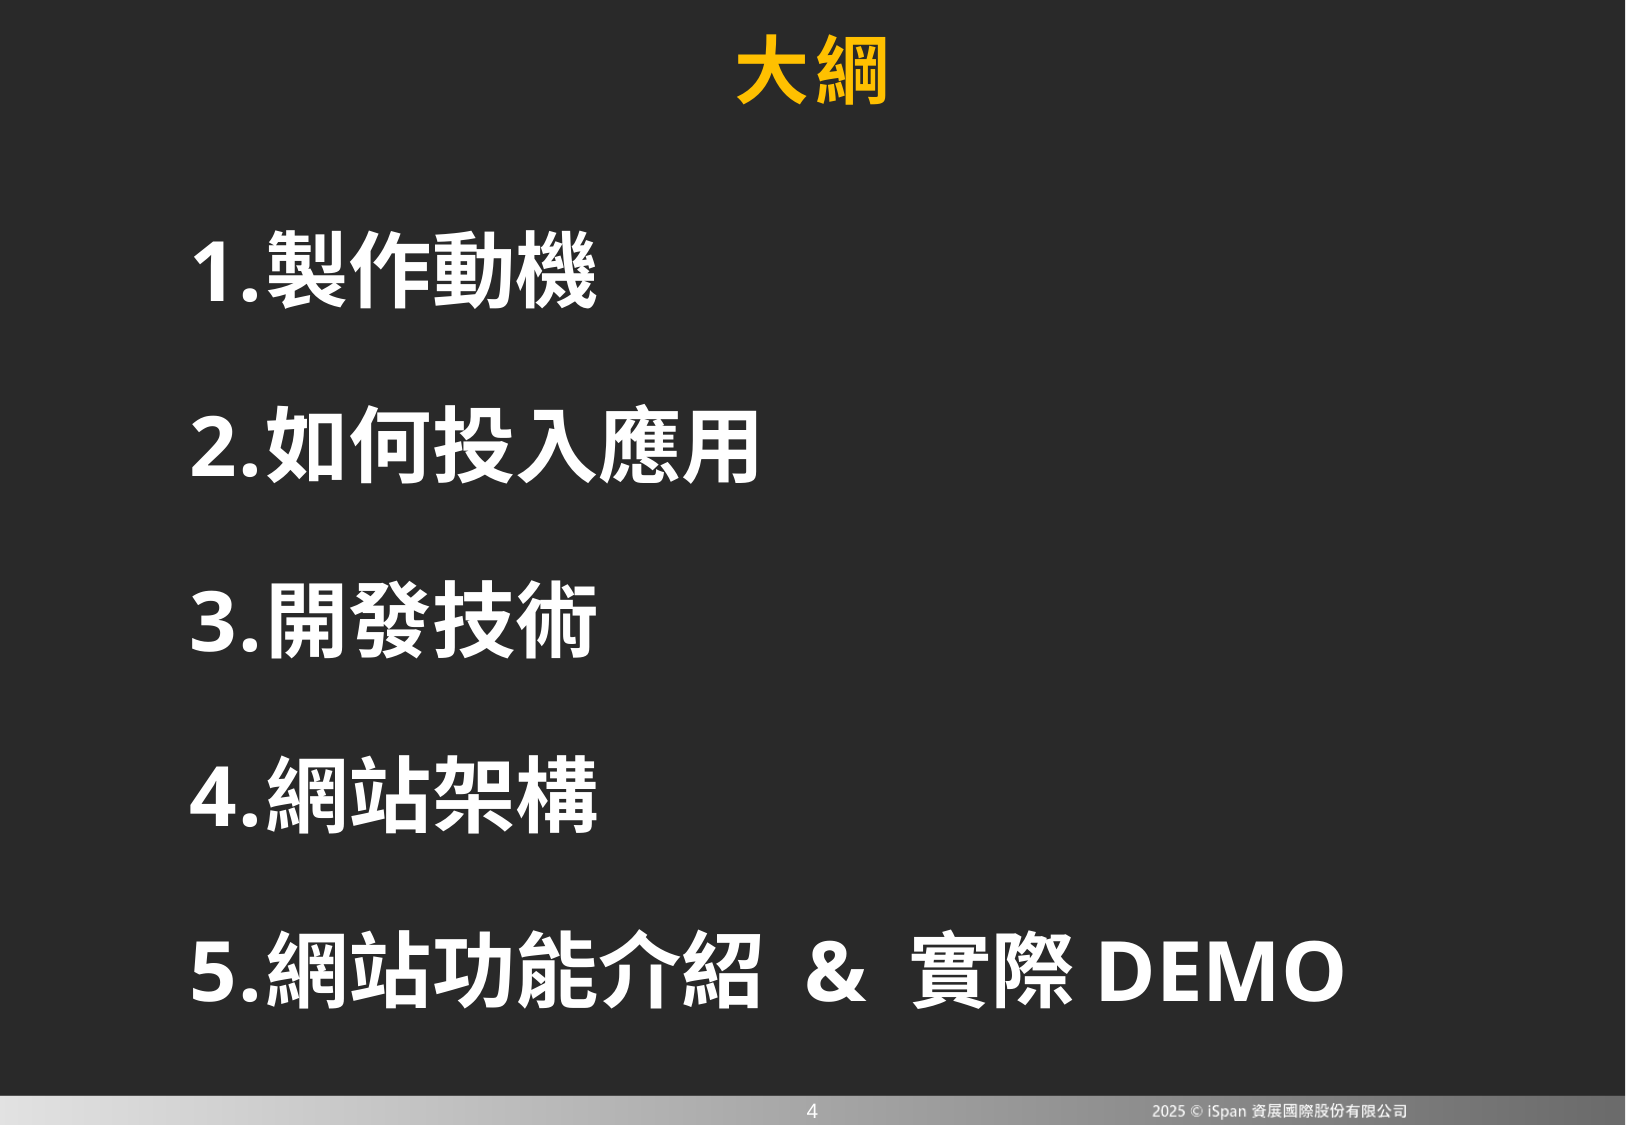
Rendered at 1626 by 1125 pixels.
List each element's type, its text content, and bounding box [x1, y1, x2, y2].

title 大綱 [103, 11, 1522, 126]
picture [0, 0, 1626, 1125]
text_box 製作動機 如何投入應用 開發技術 網站架構 網站功能介紹 & 實際DEMO [174, 160, 1474, 1035]
